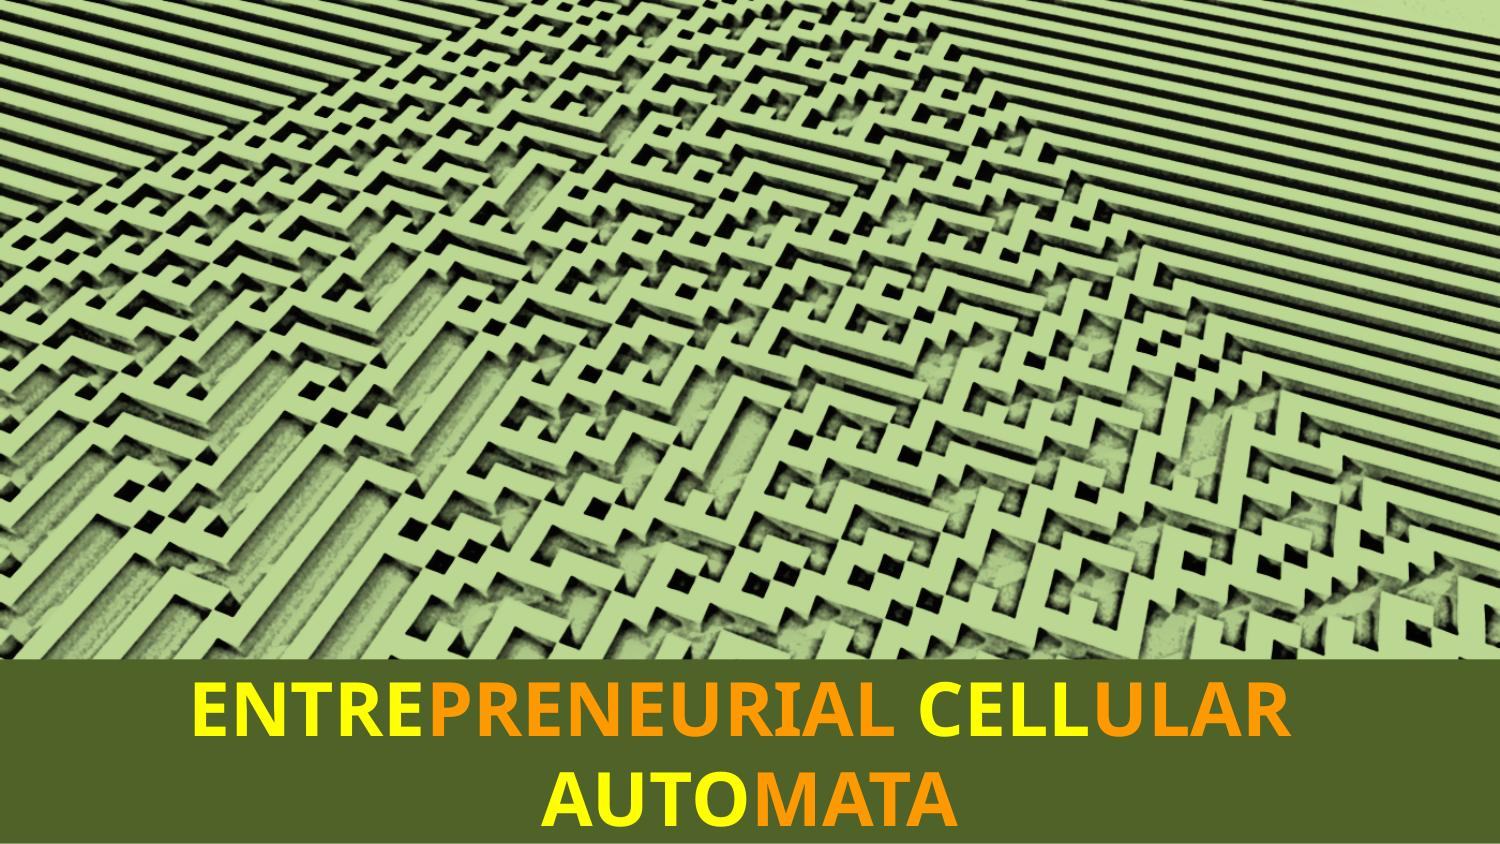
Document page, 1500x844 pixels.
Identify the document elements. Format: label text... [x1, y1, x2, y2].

text_box Entrepreneurial Cellular Automata [0, 757, 1500, 844]
picture [0, 0, 1500, 751]
